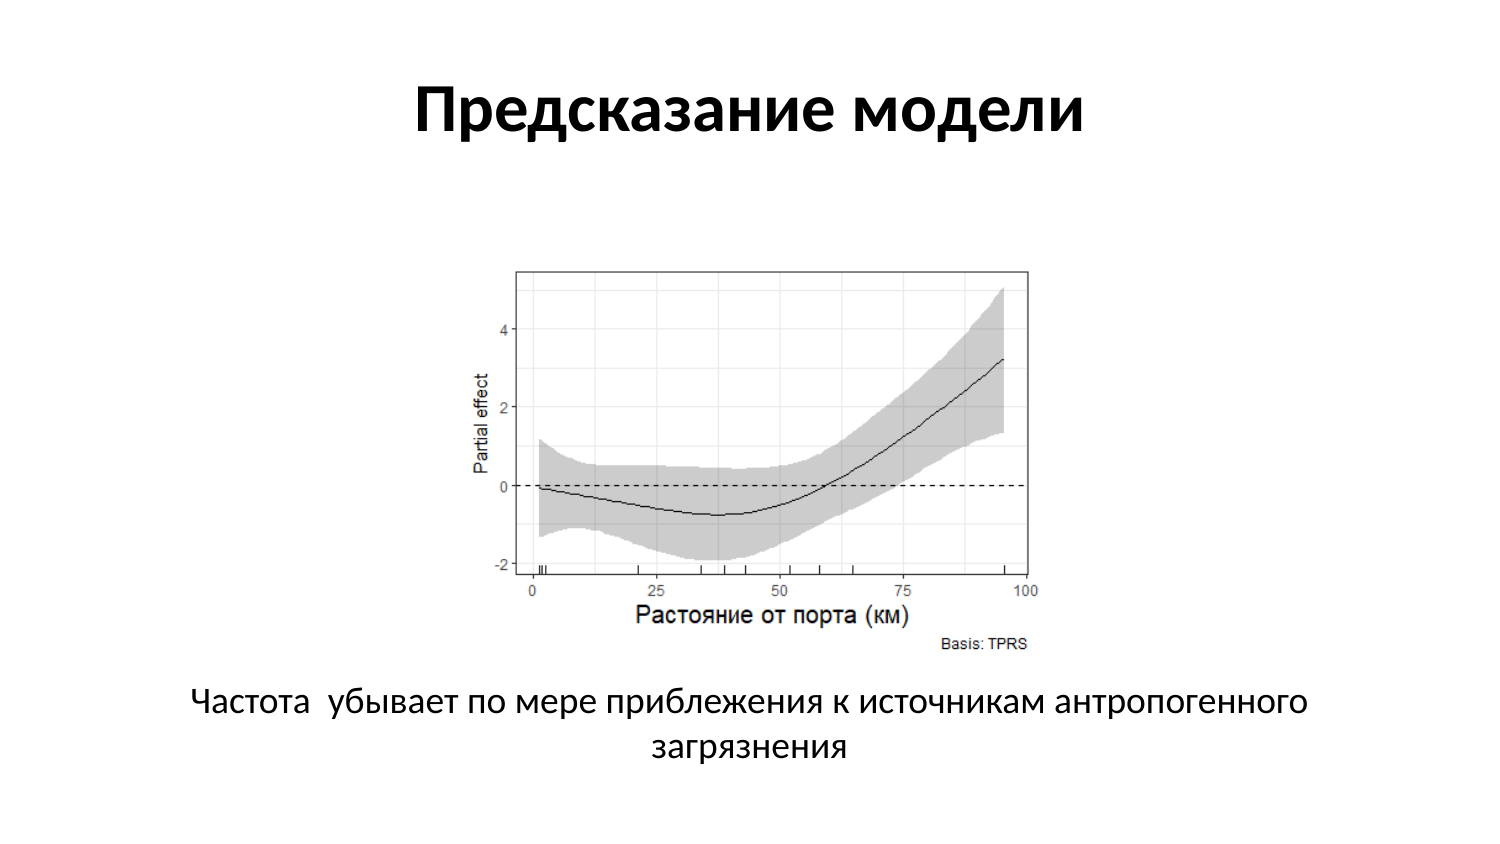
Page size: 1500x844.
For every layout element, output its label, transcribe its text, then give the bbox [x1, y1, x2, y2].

picture [453, 195, 1047, 669]
title Предсказание модели [75, 33, 1425, 175]
